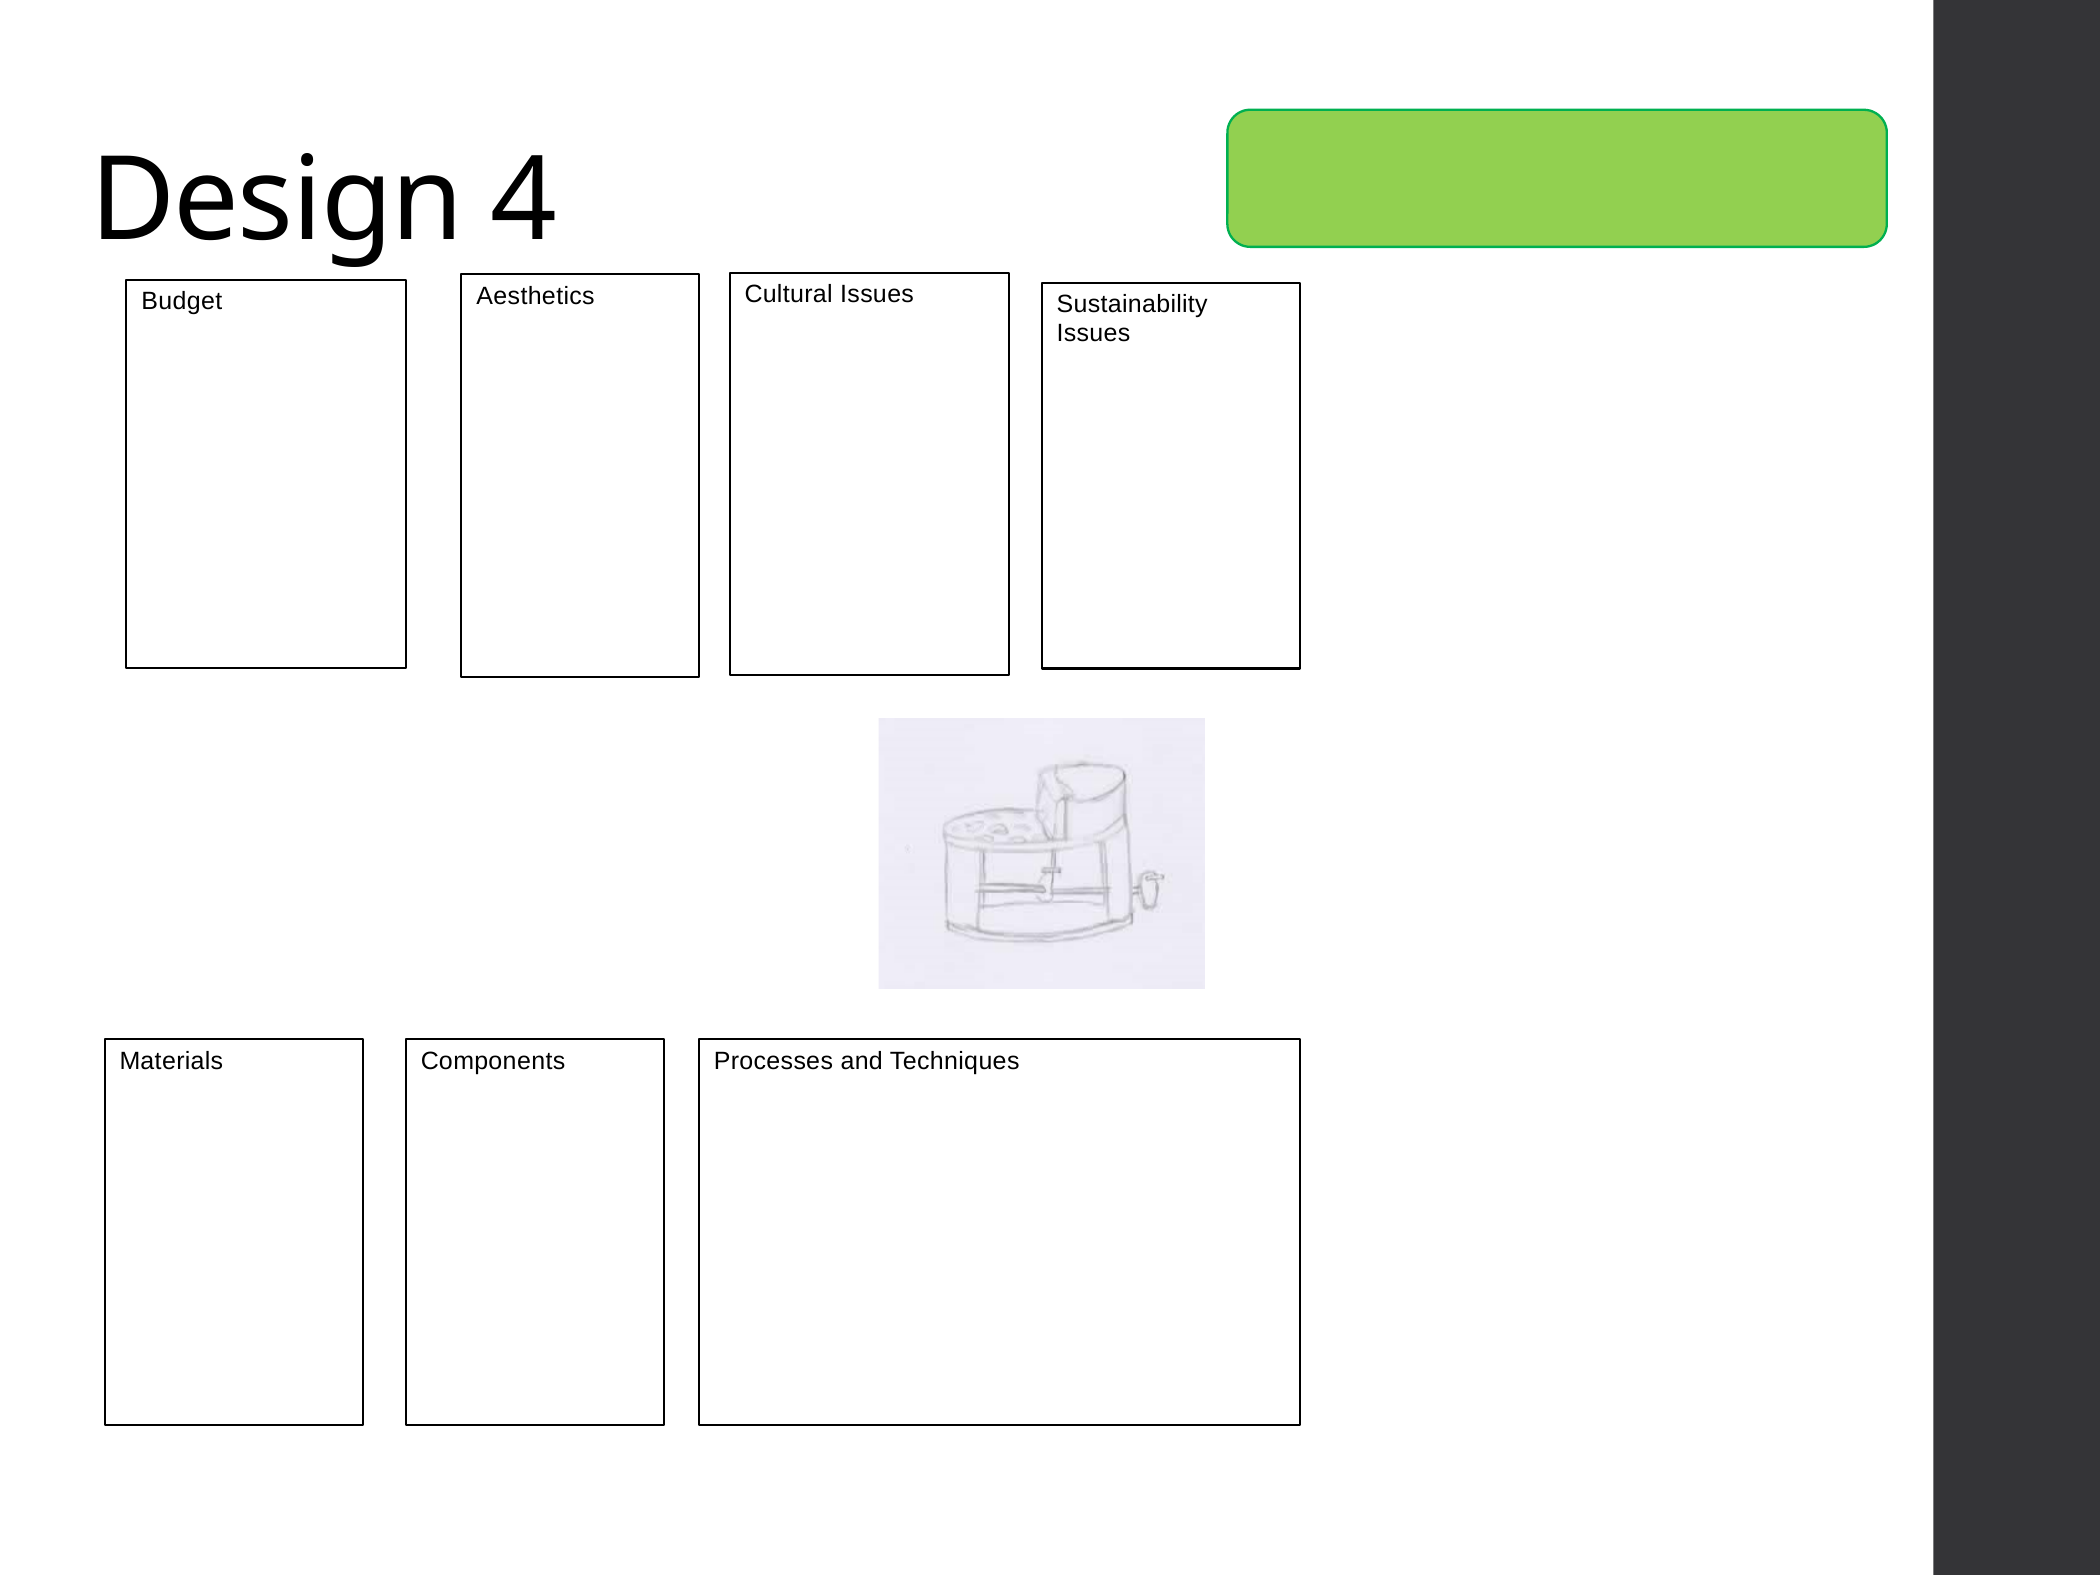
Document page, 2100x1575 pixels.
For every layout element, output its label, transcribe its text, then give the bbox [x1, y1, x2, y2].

title Design 4 [75, 83, 1887, 273]
text_box Aesthetics [461, 274, 699, 677]
text_box Cultural Issues [729, 272, 1010, 675]
text_box [1226, 108, 1888, 249]
text_box Budget [126, 279, 406, 668]
text_box Materials [104, 1038, 363, 1425]
picture [878, 718, 1206, 989]
text_box Sustainability Issues [1041, 282, 1300, 669]
text_box Processes and Techniques [698, 1038, 1300, 1425]
text_box Components [405, 1038, 664, 1425]
